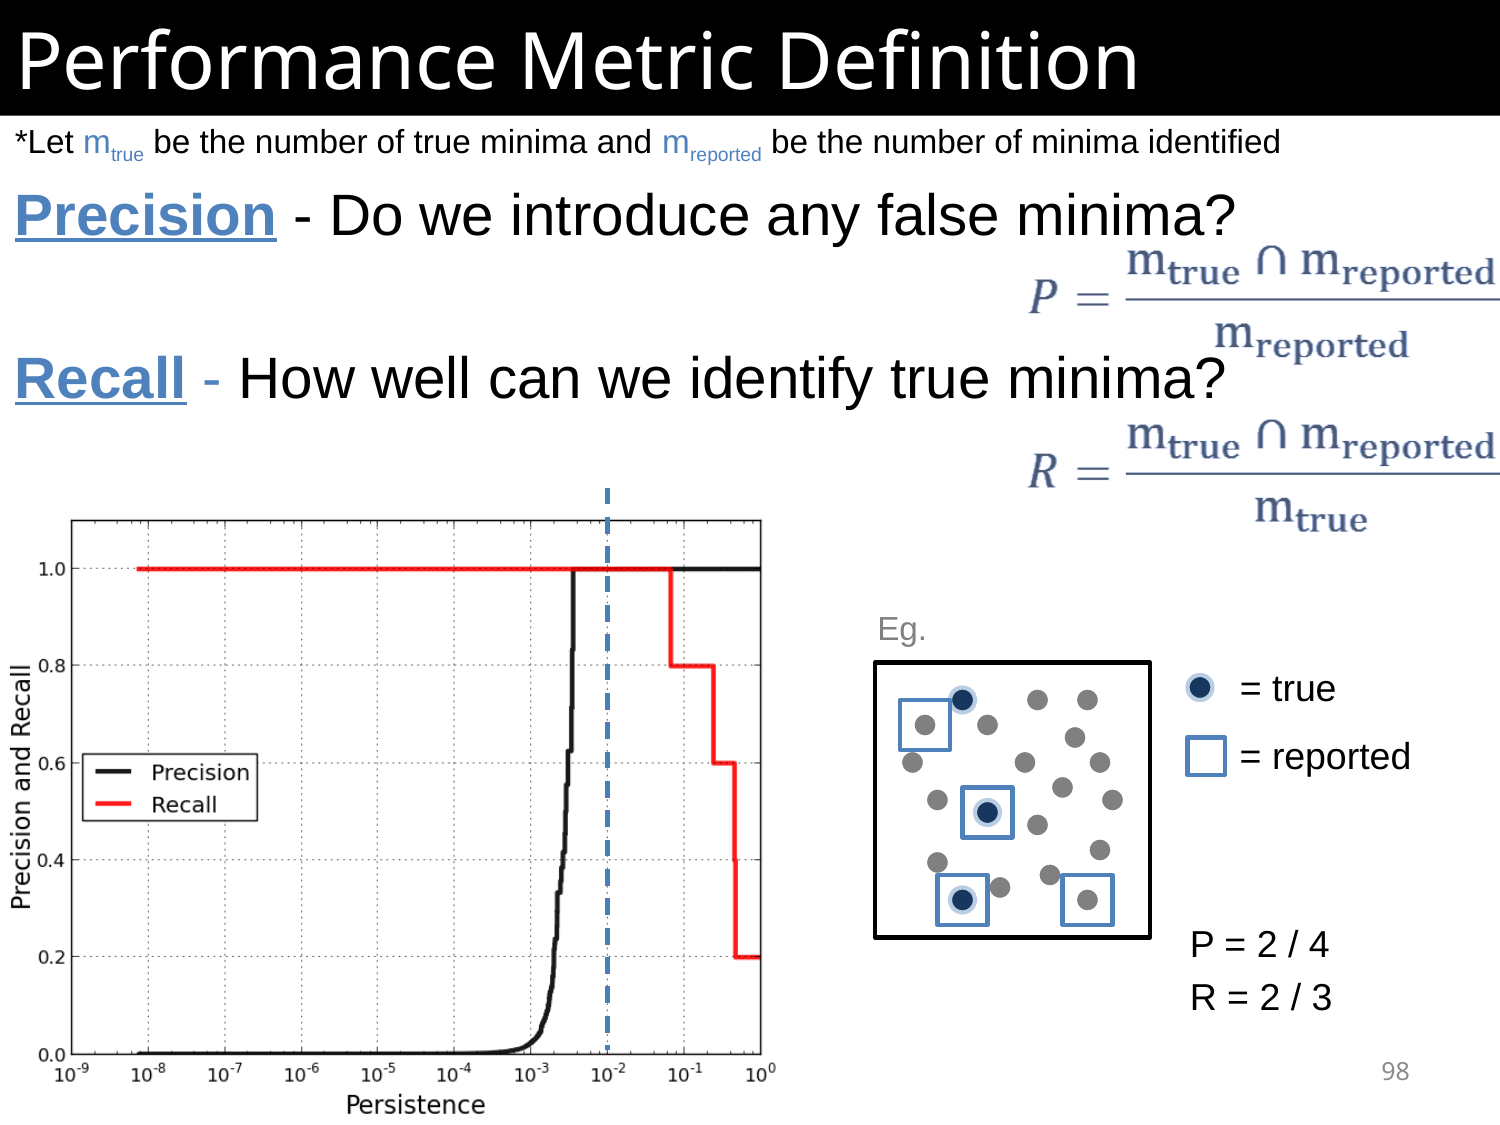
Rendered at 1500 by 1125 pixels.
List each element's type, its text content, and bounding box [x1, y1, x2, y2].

text_box [960, 785, 1015, 840]
picture [1028, 238, 1500, 376]
text_box [935, 873, 990, 927]
text_box [873, 660, 1152, 940]
text_box = reported [1224, 724, 1438, 785]
text_box *Let mtrue be the number of true minima and mreported be the number of minima identified [0, 116, 1500, 173]
picture [1027, 412, 1500, 542]
picture [0, 510, 788, 1125]
text_box P = 2 / 4 R = 2 / 3 [1175, 912, 1438, 1025]
text_box Precision - Do we introduce any false minima? Recall - How well can we identify true minima? [0, 173, 1500, 418]
title Performance Metric Definition [0, 0, 1500, 116]
text_box [898, 698, 952, 752]
text_box = true [1224, 656, 1413, 717]
text_box [1185, 672, 1215, 703]
text_box [1185, 735, 1227, 777]
slide_number 98 [1074, 1042, 1425, 1103]
text_box [1060, 873, 1115, 927]
text_box Eg. [862, 599, 963, 655]
